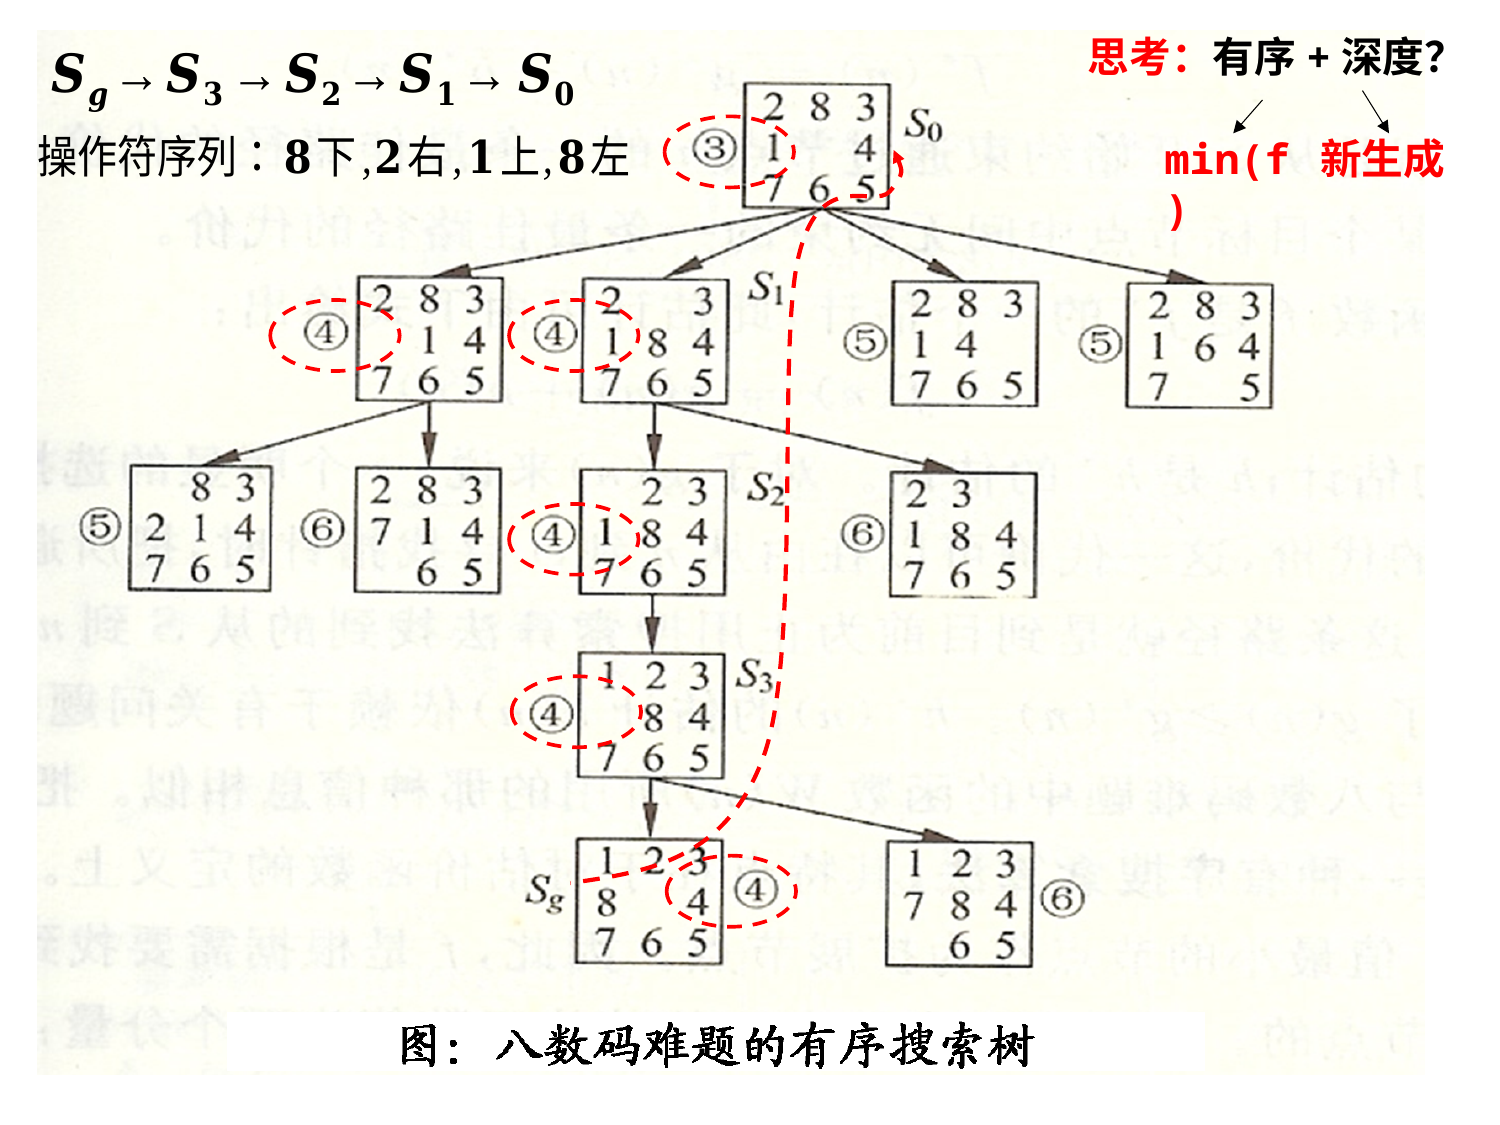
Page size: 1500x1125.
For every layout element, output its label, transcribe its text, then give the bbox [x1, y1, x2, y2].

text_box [270, 116, 797, 927]
text_box 思考：有序+深度？ [1425, 30, 1450, 81]
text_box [1164, 99, 1302, 184]
picture [37, 30, 1425, 1075]
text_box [1320, 90, 1458, 184]
